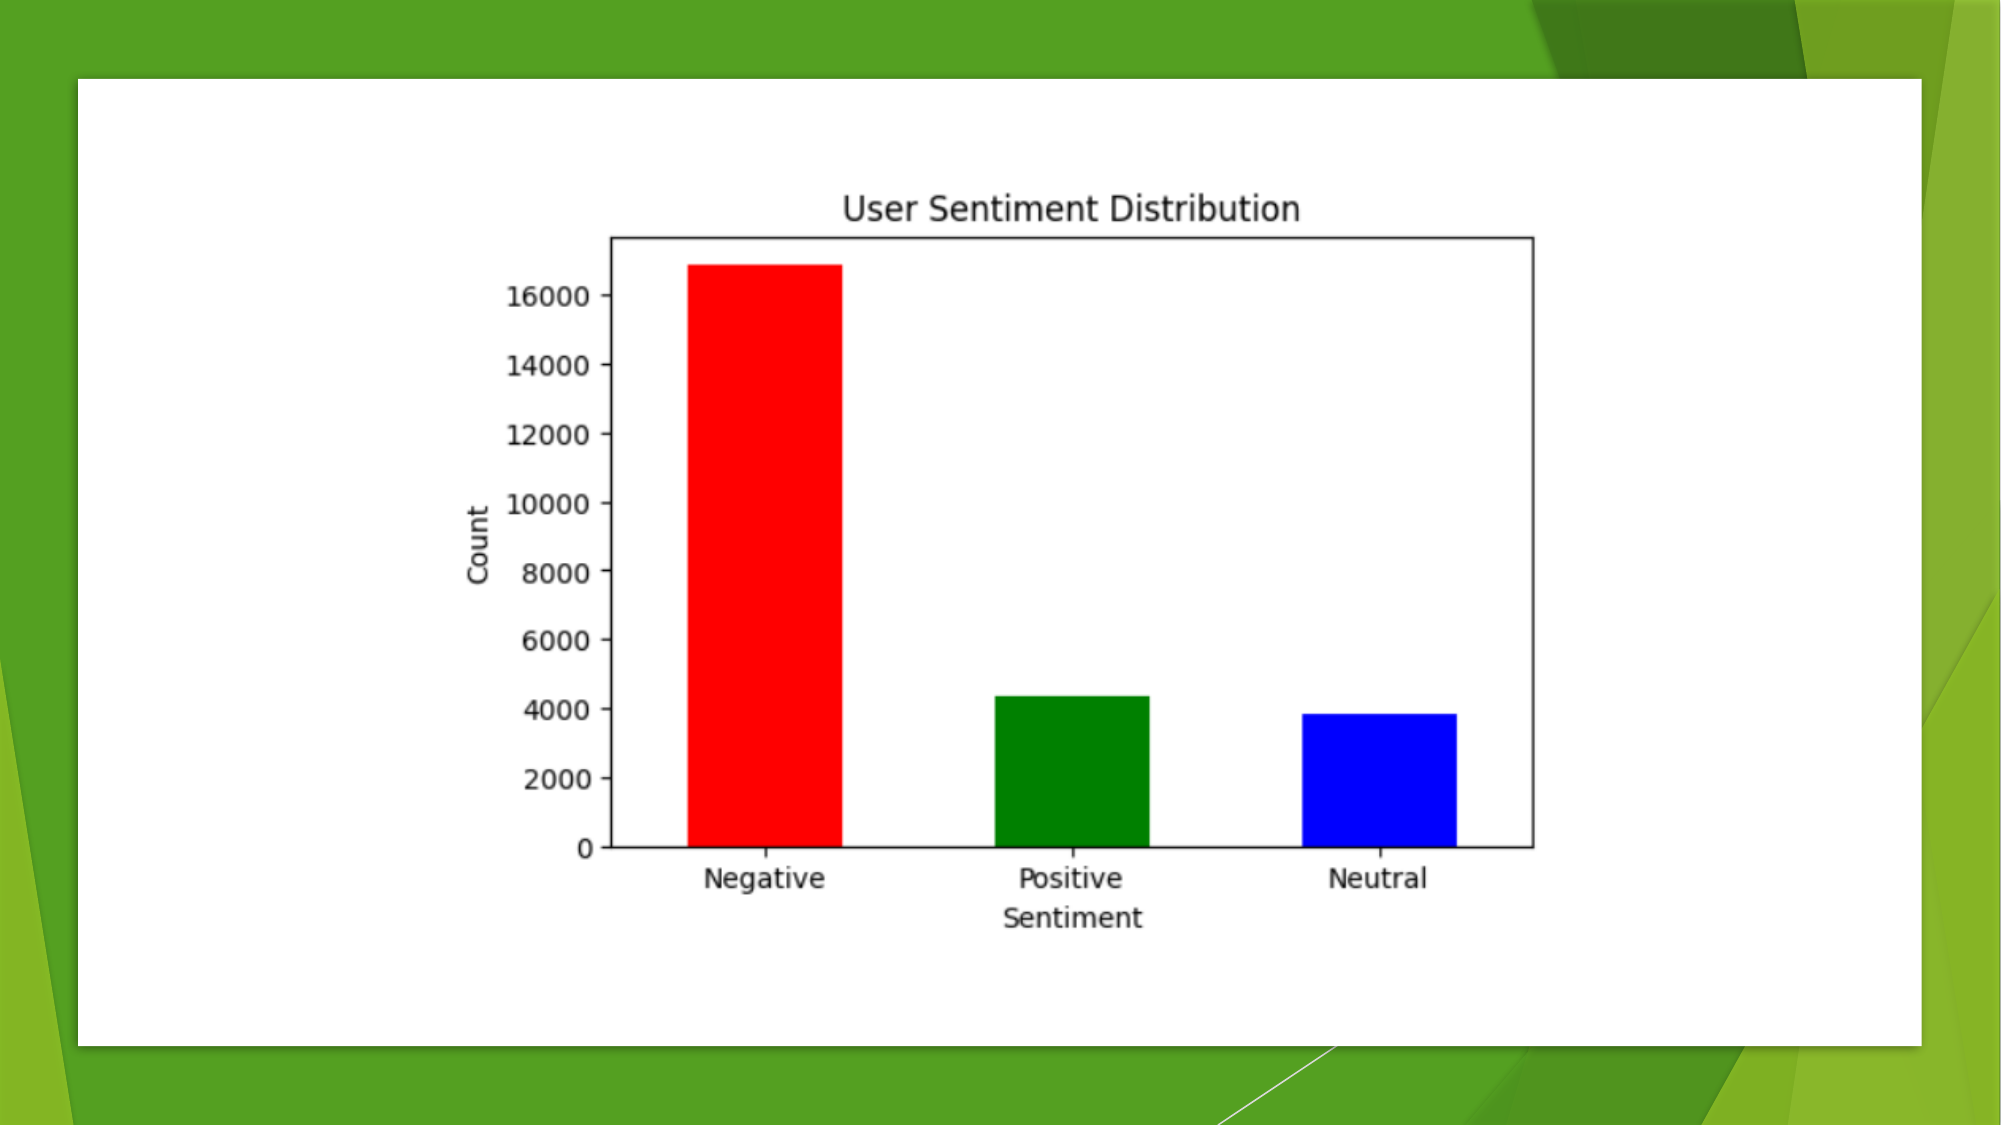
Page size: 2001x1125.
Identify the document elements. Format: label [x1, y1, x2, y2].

text_box [0, 0, 2000, 1125]
picture [453, 185, 1547, 940]
